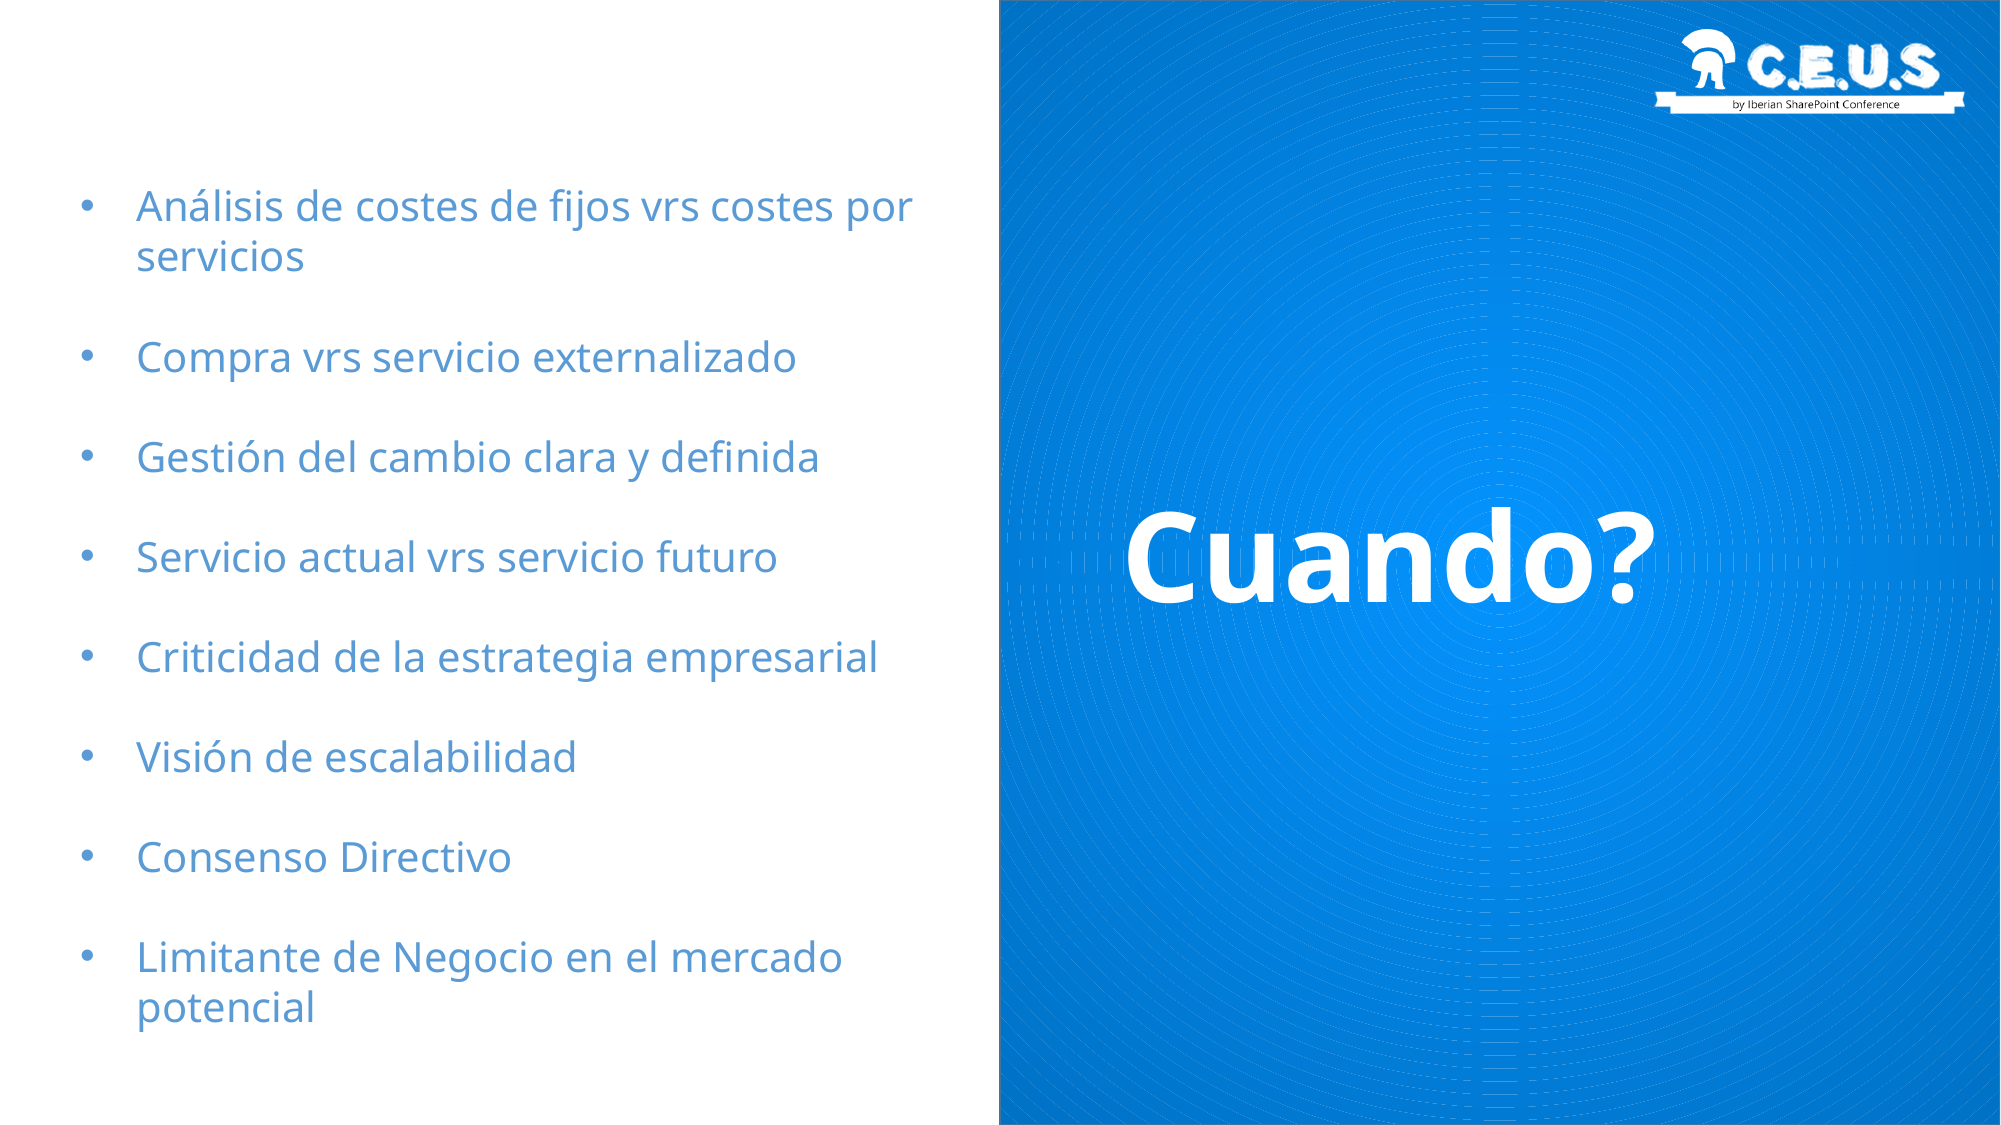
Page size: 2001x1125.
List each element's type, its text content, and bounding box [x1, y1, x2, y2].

text_box Análisis de costes de fijos vrs costes por servicios Compra vrs servicio externalizado Gestión del cambio clara y definida Servicio actual vrs servicio futuro Criticidad de la estrategia empresarial Visión de escalabilidad Consenso Directivo Limitante de Negocio en el mercado potencial [65, 172, 1036, 1088]
picture [1644, 17, 1972, 127]
title Cuando? [1106, 144, 1980, 981]
